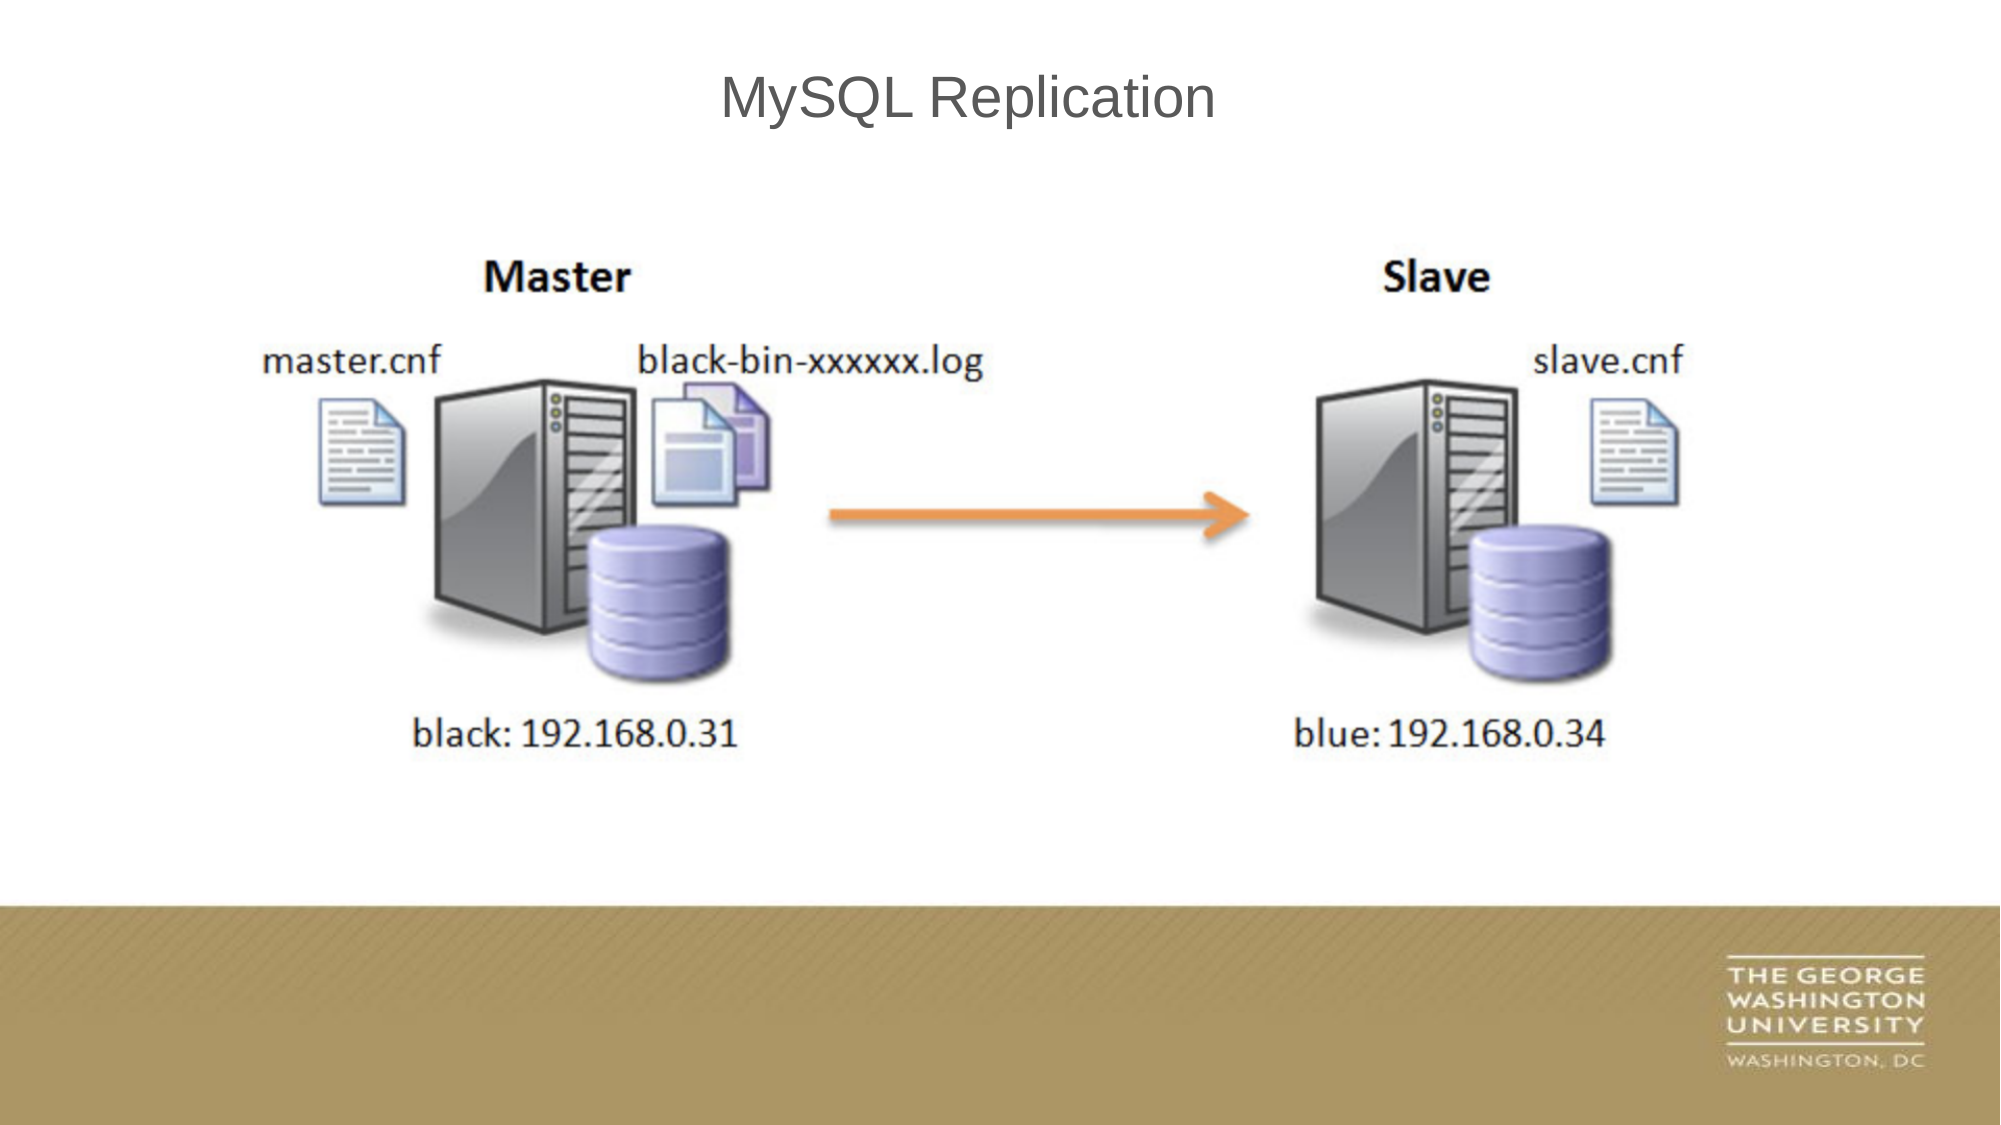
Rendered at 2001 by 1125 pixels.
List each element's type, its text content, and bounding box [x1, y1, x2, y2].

picture [0, 0, 2000, 1125]
title MySQL Replication [422, 51, 1533, 148]
